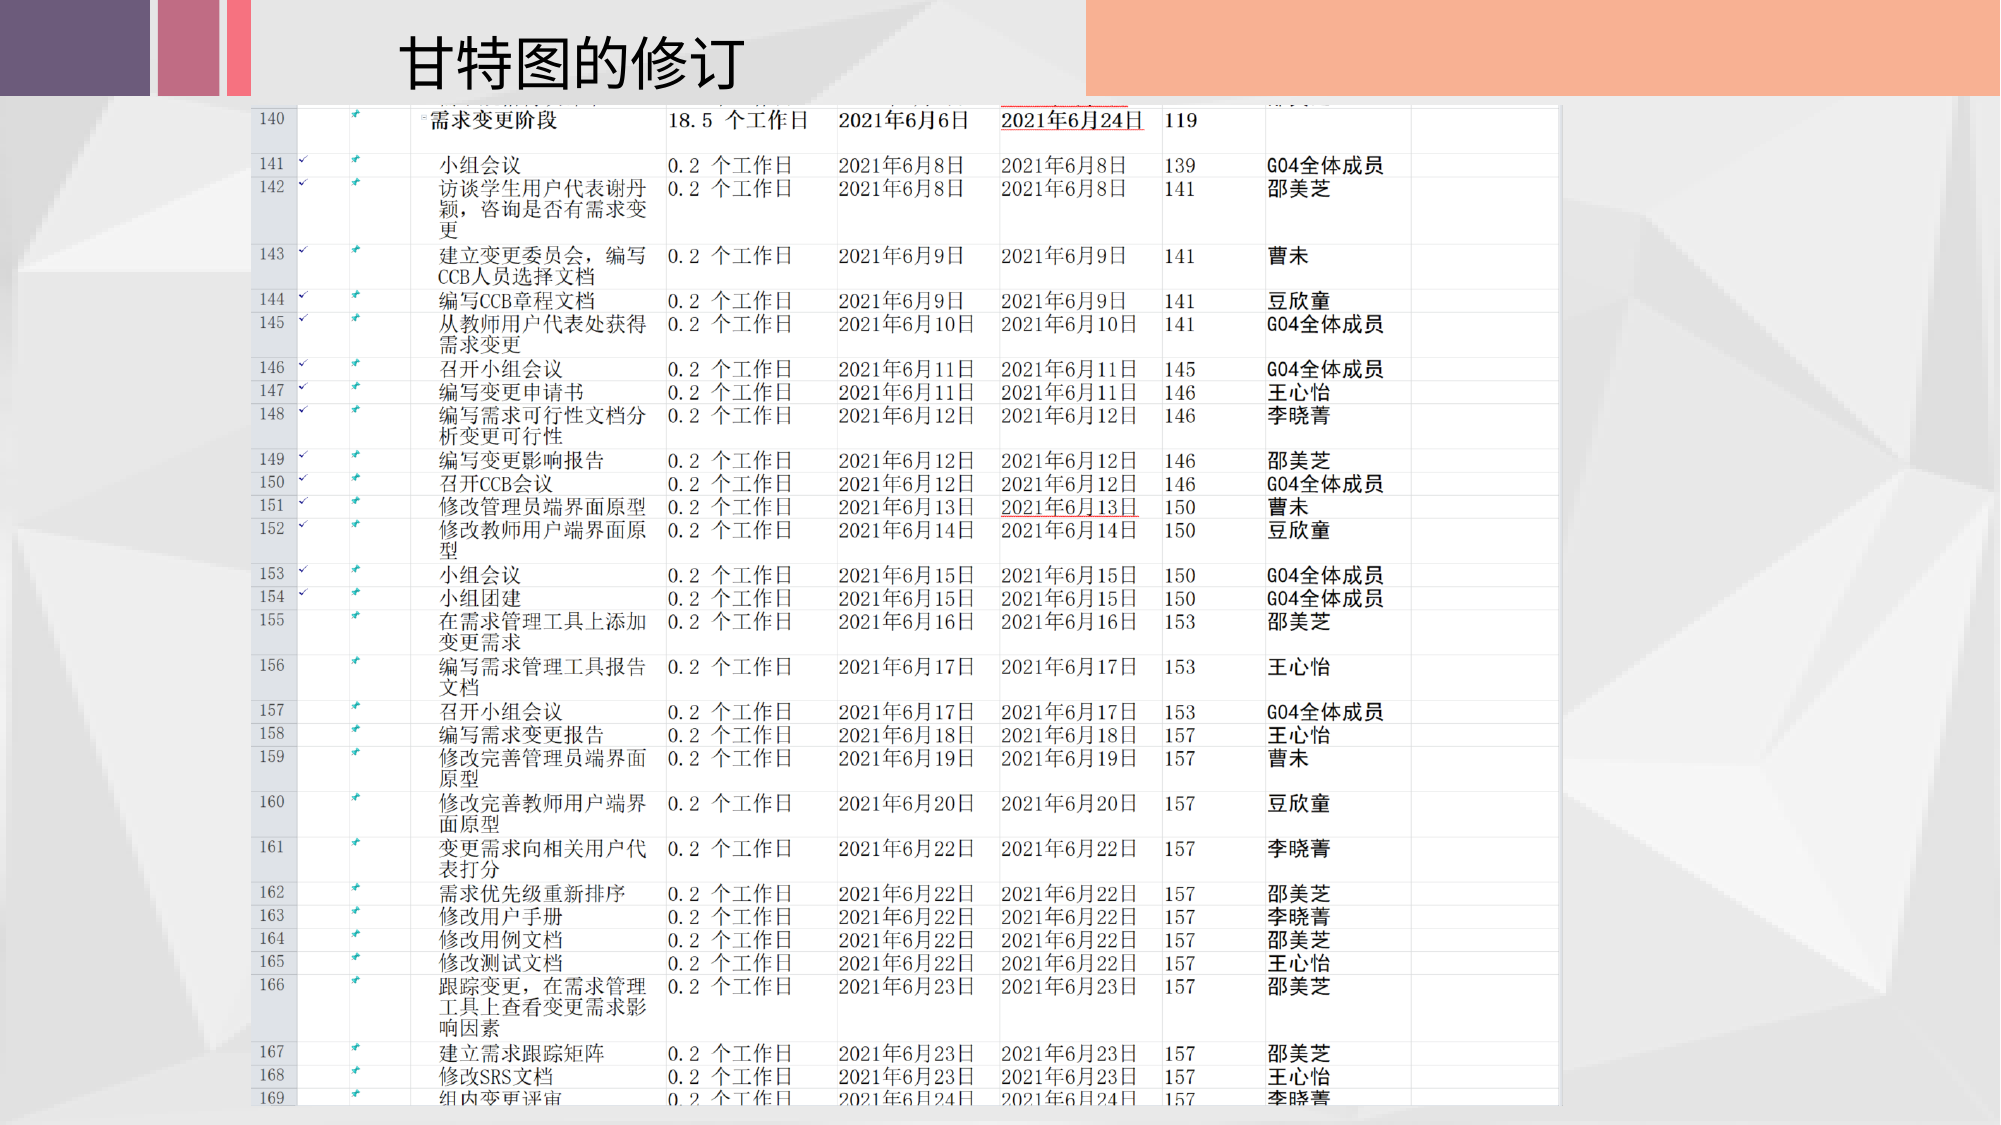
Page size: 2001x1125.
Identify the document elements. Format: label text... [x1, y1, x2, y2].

text_box [0, 0, 150, 96]
text_box [227, 0, 251, 96]
text_box [1086, 0, 2000, 96]
text_box [157, 0, 220, 96]
text_box 甘特图的修订 [382, 20, 763, 105]
picture [0, 0, 2001, 1125]
